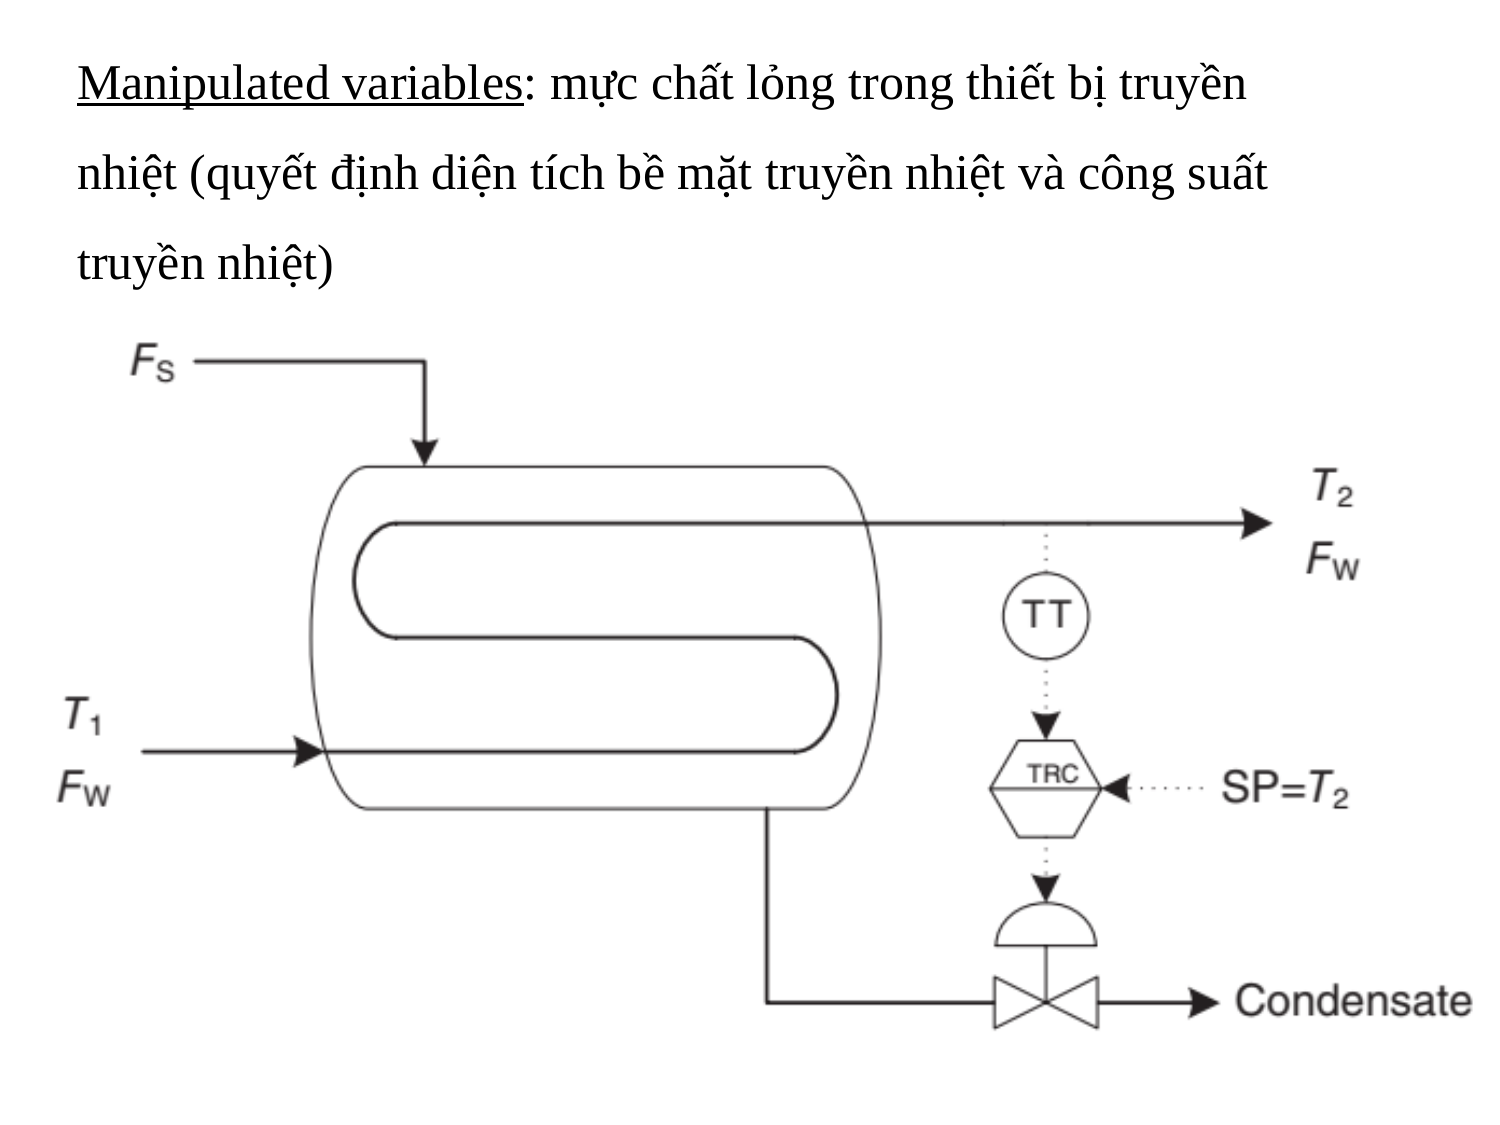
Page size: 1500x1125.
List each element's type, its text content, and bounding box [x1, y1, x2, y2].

picture [12, 337, 1488, 1042]
text_box Manipulated variables: mực chất lỏng trong thiết bị truyền nhiệt (quyết định diện tích bề mặt truyền nhiệt và công suất truyền nhiệt) [62, 12, 1359, 298]
